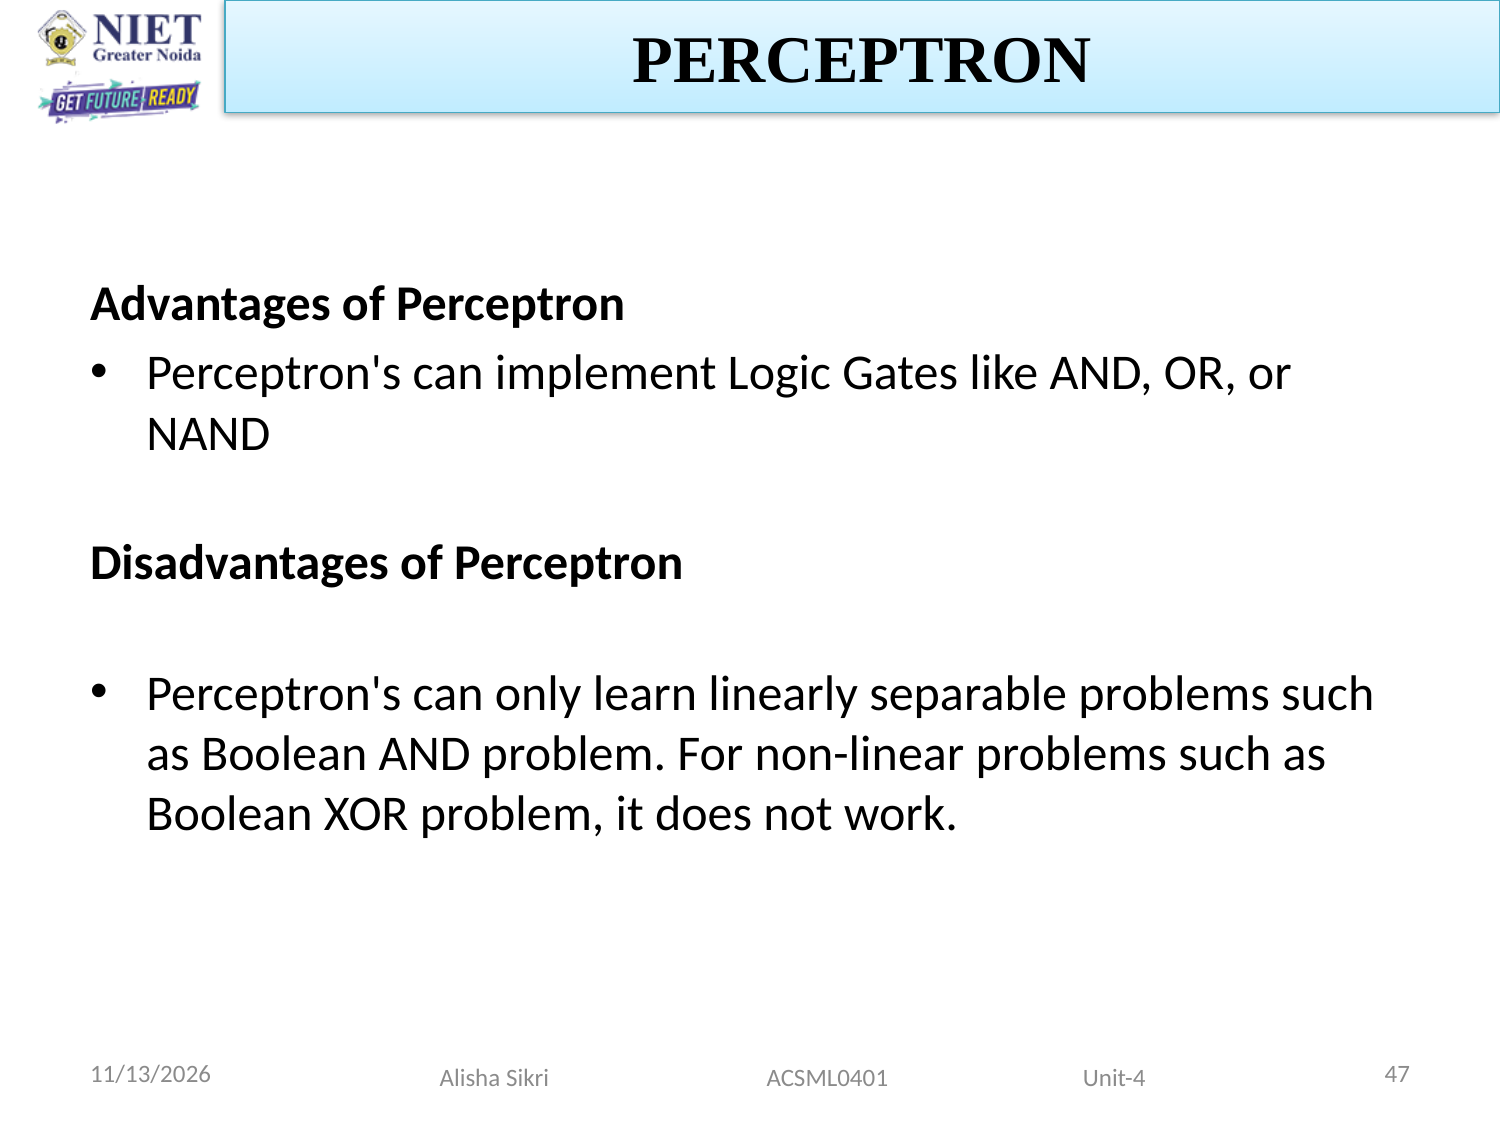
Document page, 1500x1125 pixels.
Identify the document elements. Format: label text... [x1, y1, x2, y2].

footer Alisha Sikri ACSML0401 Unit-4 [324, 1050, 1074, 1103]
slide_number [75, 1042, 425, 1103]
picture [0, 0, 238, 135]
list Advantages of Perceptron Perceptron's can implement Logic Gates like AND, OR, or NAND Disadvantages of Perceptron Perceptron's can only learn linearly separable problems such as Boolean AND problem. For non-linear problems such as Boolean XOR problem, it does not work. [75, 262, 1425, 888]
text_box PERCEPTRON [238, 0, 1500, 113]
slide_number 47 [1074, 1042, 1425, 1103]
